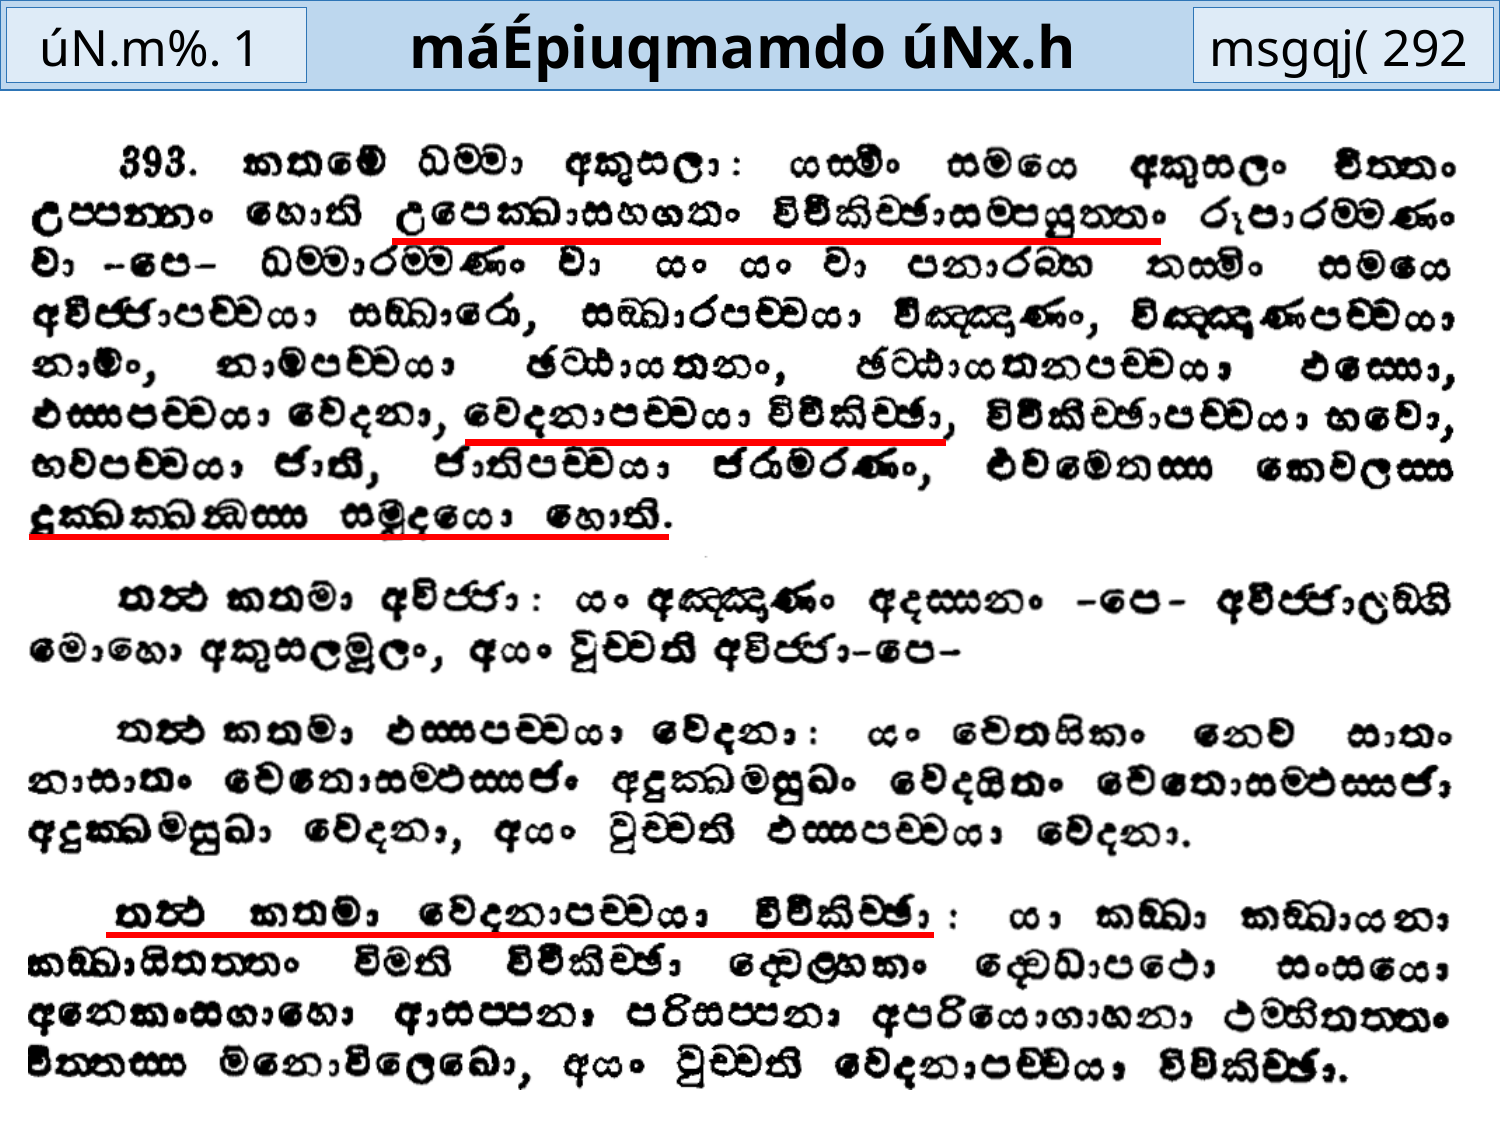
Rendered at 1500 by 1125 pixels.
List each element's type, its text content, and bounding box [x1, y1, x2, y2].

text_box msgqj( 292 [1194, 10, 1497, 82]
picture [28, 122, 1466, 1090]
text_box úN.m%. 1 [6, 10, 308, 82]
text_box máÉpiuqmamdo úNx.h [316, 9, 1184, 81]
